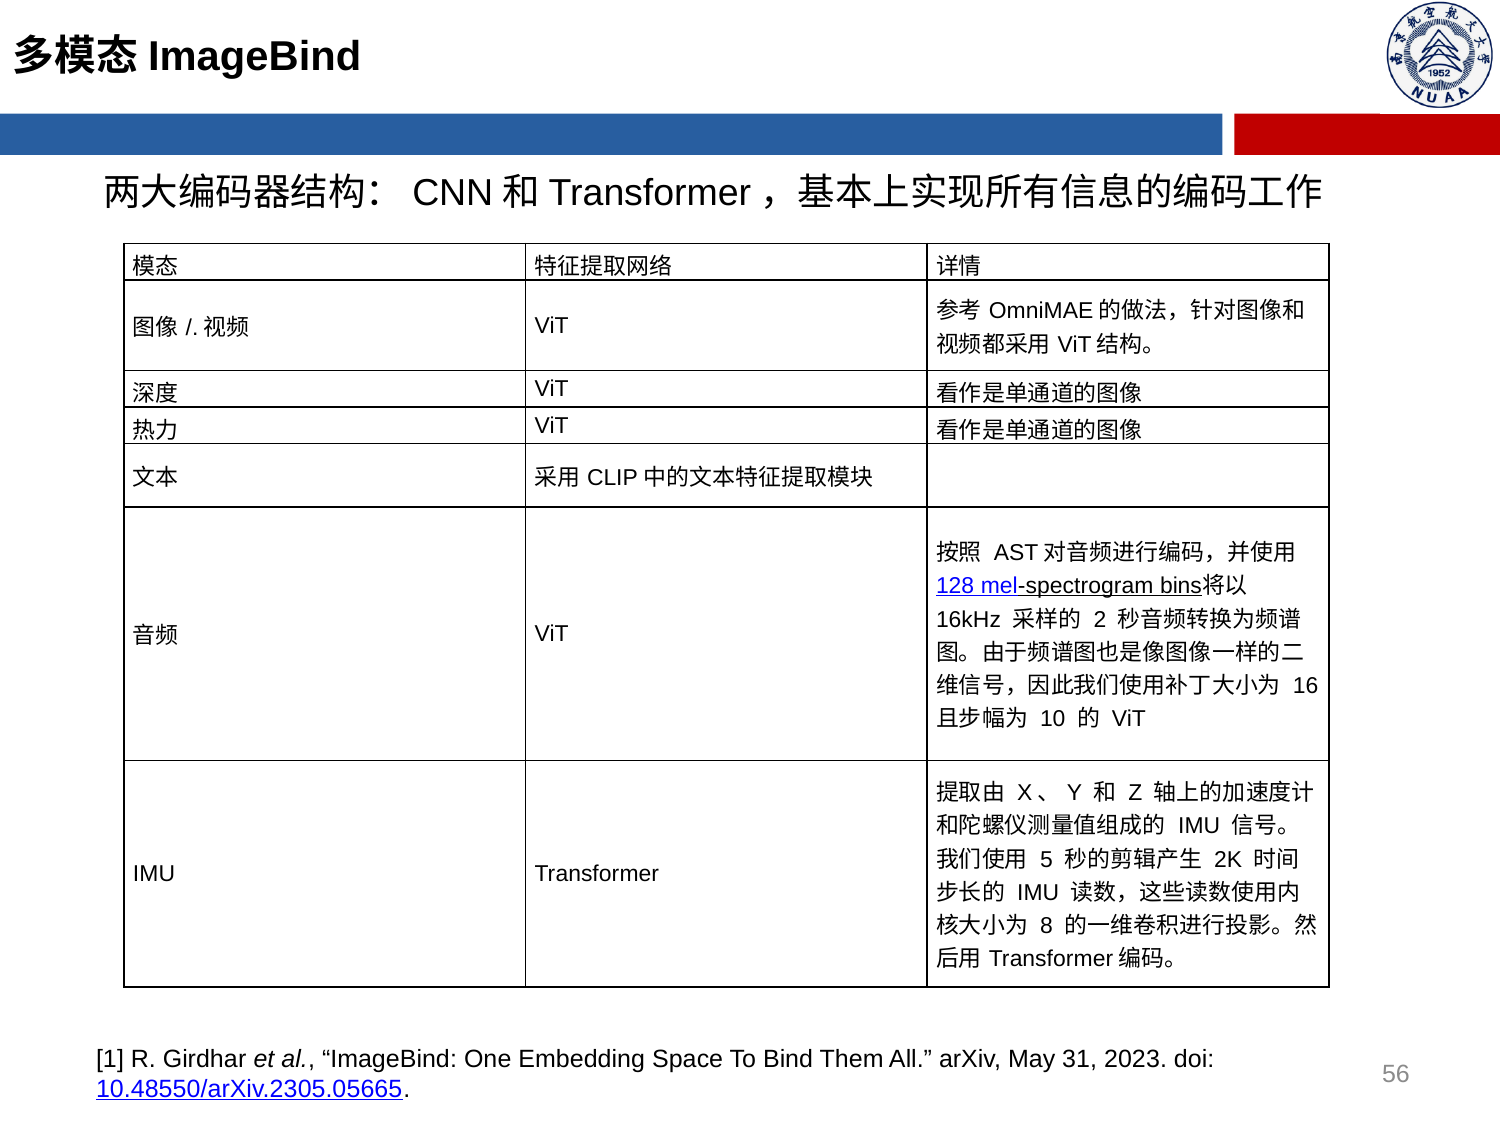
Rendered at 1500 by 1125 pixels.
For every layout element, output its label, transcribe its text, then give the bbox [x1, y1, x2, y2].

picture [1380, 0, 1500, 114]
table_cell IMU [125, 761, 525, 986]
table_cell 参考OmniMAE的做法，针对图像和视频都采用ViT结构。 [928, 281, 1328, 370]
text_box 多模态ImageBind [0, 21, 762, 86]
table_cell 看作是单通道的图像 [928, 408, 1328, 443]
table_cell 采用CLIP中的文本特征提取模块 [526, 444, 926, 506]
table_cell 文本 [125, 444, 525, 506]
table_header 详情 [928, 244, 1328, 279]
table_cell 看作是单通道的图像 [928, 371, 1328, 406]
text_box 两大编码器结构：CNN和Transformer，基本上实现所有信息的编码工作 [88, 160, 1365, 221]
table_cell ViT [526, 281, 926, 370]
table_cell 深度 [125, 371, 525, 406]
table_header 模态 [125, 244, 525, 279]
table_cell 音频 [125, 508, 525, 760]
table_cell 提取由 X、Y 和 Z 轴上的加速度计和陀螺仪测量值组成的 IMU 信号。我们使用 5 秒的剪辑产生 2K 时间步长的 IMU 读数，这些读数使用内核大小为 8 的一维卷积进行投影。然后用Transformer编码。 [928, 761, 1328, 986]
text_box [1] R. Girdhar et al., “ImageBind: One Embedding Space To Bind Them All.” arXiv, May 31, 2023. doi: 10.48550/arXiv.2305.05665. [81, 1034, 1476, 1110]
table_cell ViT [526, 408, 926, 443]
table_cell ViT [526, 371, 926, 406]
table_cell ViT [526, 508, 926, 760]
table_cell Transformer [526, 761, 926, 986]
table_cell 按照 AST对音频进行编码，并使用 128 mel-spectrogram bins将以 16kHz 采样的 2 秒音频转换为频谱图。由于频谱图也是像图像一样的二维信号，因此我们使用补丁大小为 16 且步幅为 10 的 ViT [928, 508, 1328, 760]
text_box [1232, 111, 1500, 157]
table_cell [928, 444, 1328, 506]
table_header 特征提取网络 [526, 244, 926, 279]
text_box [0, 111, 1225, 157]
table_cell 图像/.视频 [125, 281, 525, 370]
table_cell 热力 [125, 408, 525, 443]
